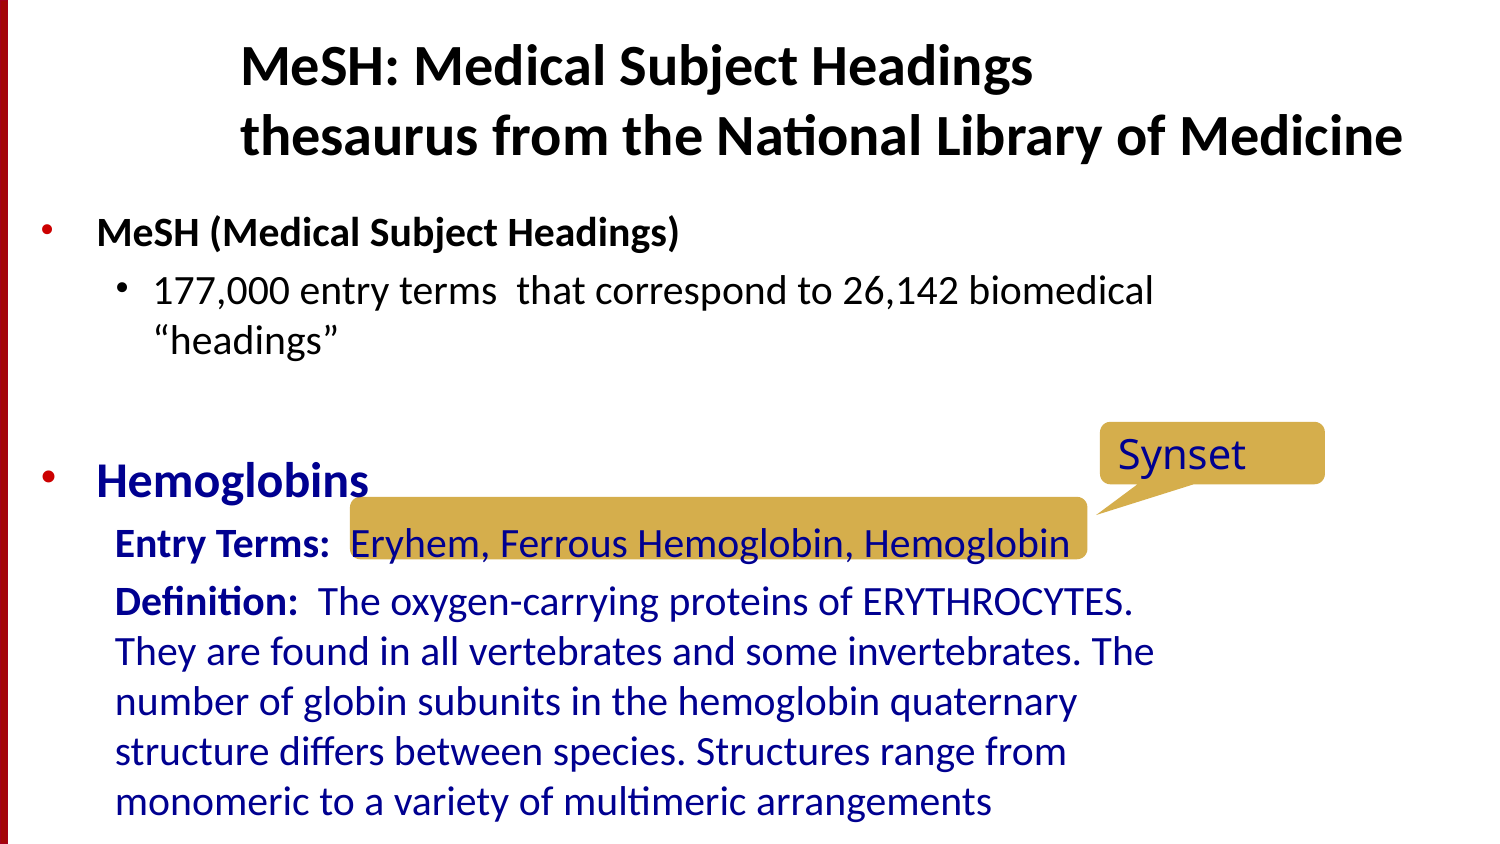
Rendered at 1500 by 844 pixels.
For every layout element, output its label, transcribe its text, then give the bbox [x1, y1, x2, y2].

list MeSH (Medical Subject Headings) 177,000 entry terms that correspond to 26,142 biomedical “headings” Hemoglobins Entry Terms: Eryhem, Ferrous Hemoglobin, Hemoglobin Definition: The oxygen-carrying proteins of ERYTHROCYTES. They are found in all vertebrates and some invertebrates. The number of globin subunits in the hemoglobin quaternary structure differs between species. Structures range from monomeric to a variety of multimeric arrangements [24, 196, 1175, 785]
text_box Synset [1175, 421, 1325, 491]
title MeSH: Medical Subject Headings thesaurus from the National Library of Medicine [225, 0, 1450, 175]
